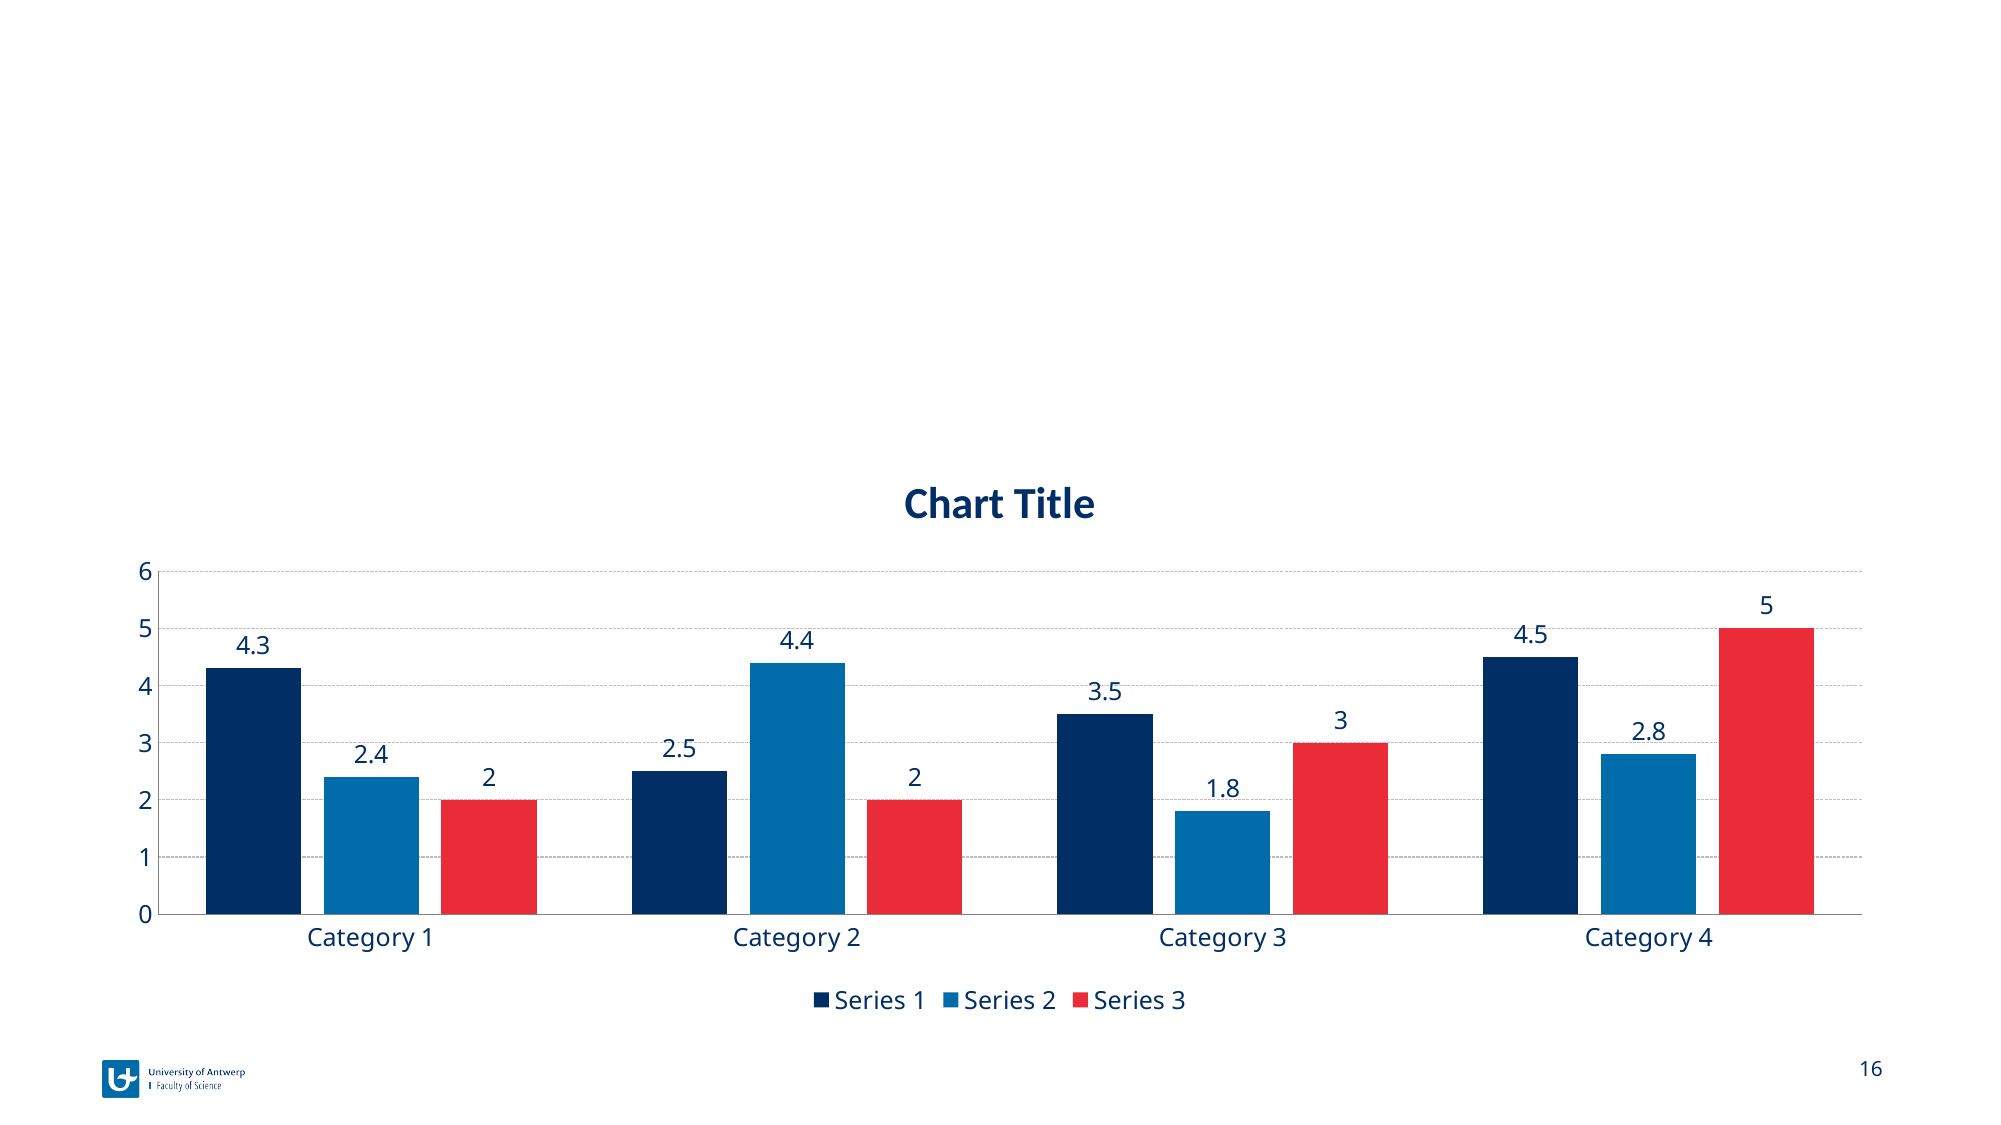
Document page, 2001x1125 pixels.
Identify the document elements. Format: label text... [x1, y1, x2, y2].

slide_number 16 [1463, 1039, 1898, 1100]
chart [102, 452, 1898, 1024]
picture [102, 1060, 245, 1098]
